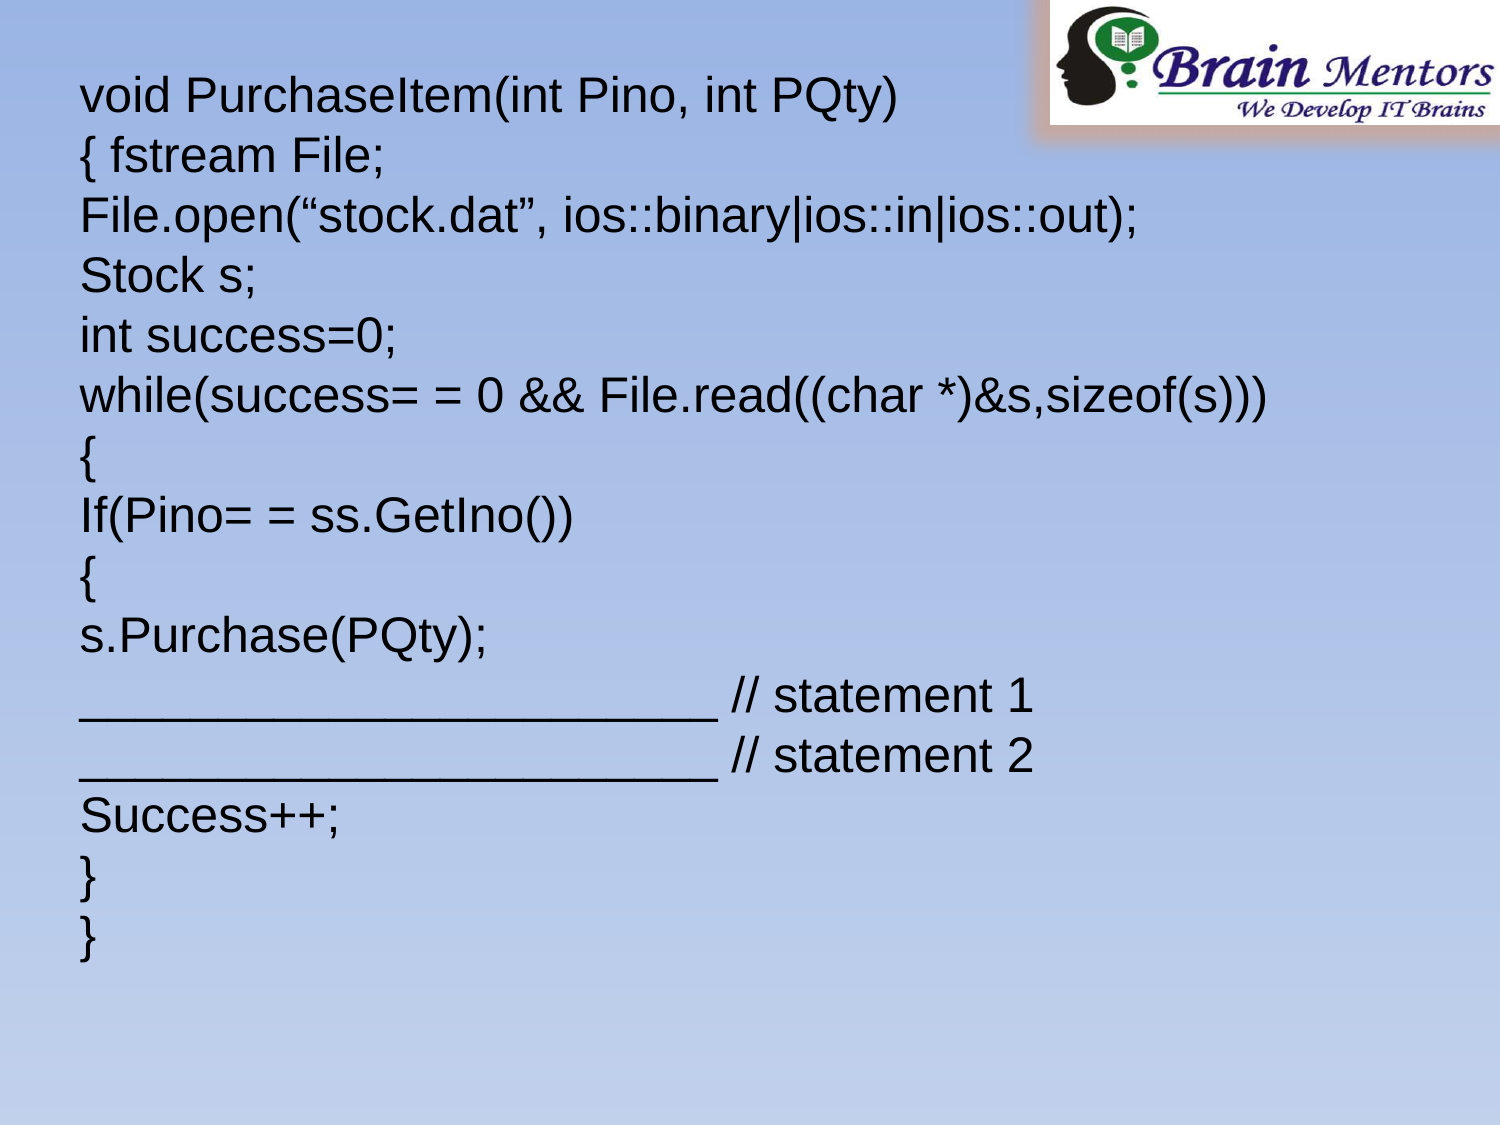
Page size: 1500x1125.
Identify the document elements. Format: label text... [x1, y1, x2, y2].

text_box void PurchaseItem(int Pino, int PQty) { fstream File; File.open(“stock.dat”, ios::binary|ios::in|ios::out); Stock s; int success=0; while(success= = 0 && File.read((char *)&s,sizeof(s))) { If(Pino= = ss.GetIno()) { s.Purchase(PQty); _______________________ // statement 1 _______________________ // statement 2 Success++; } } [64, 54, 1471, 1047]
picture [1049, 0, 1500, 126]
